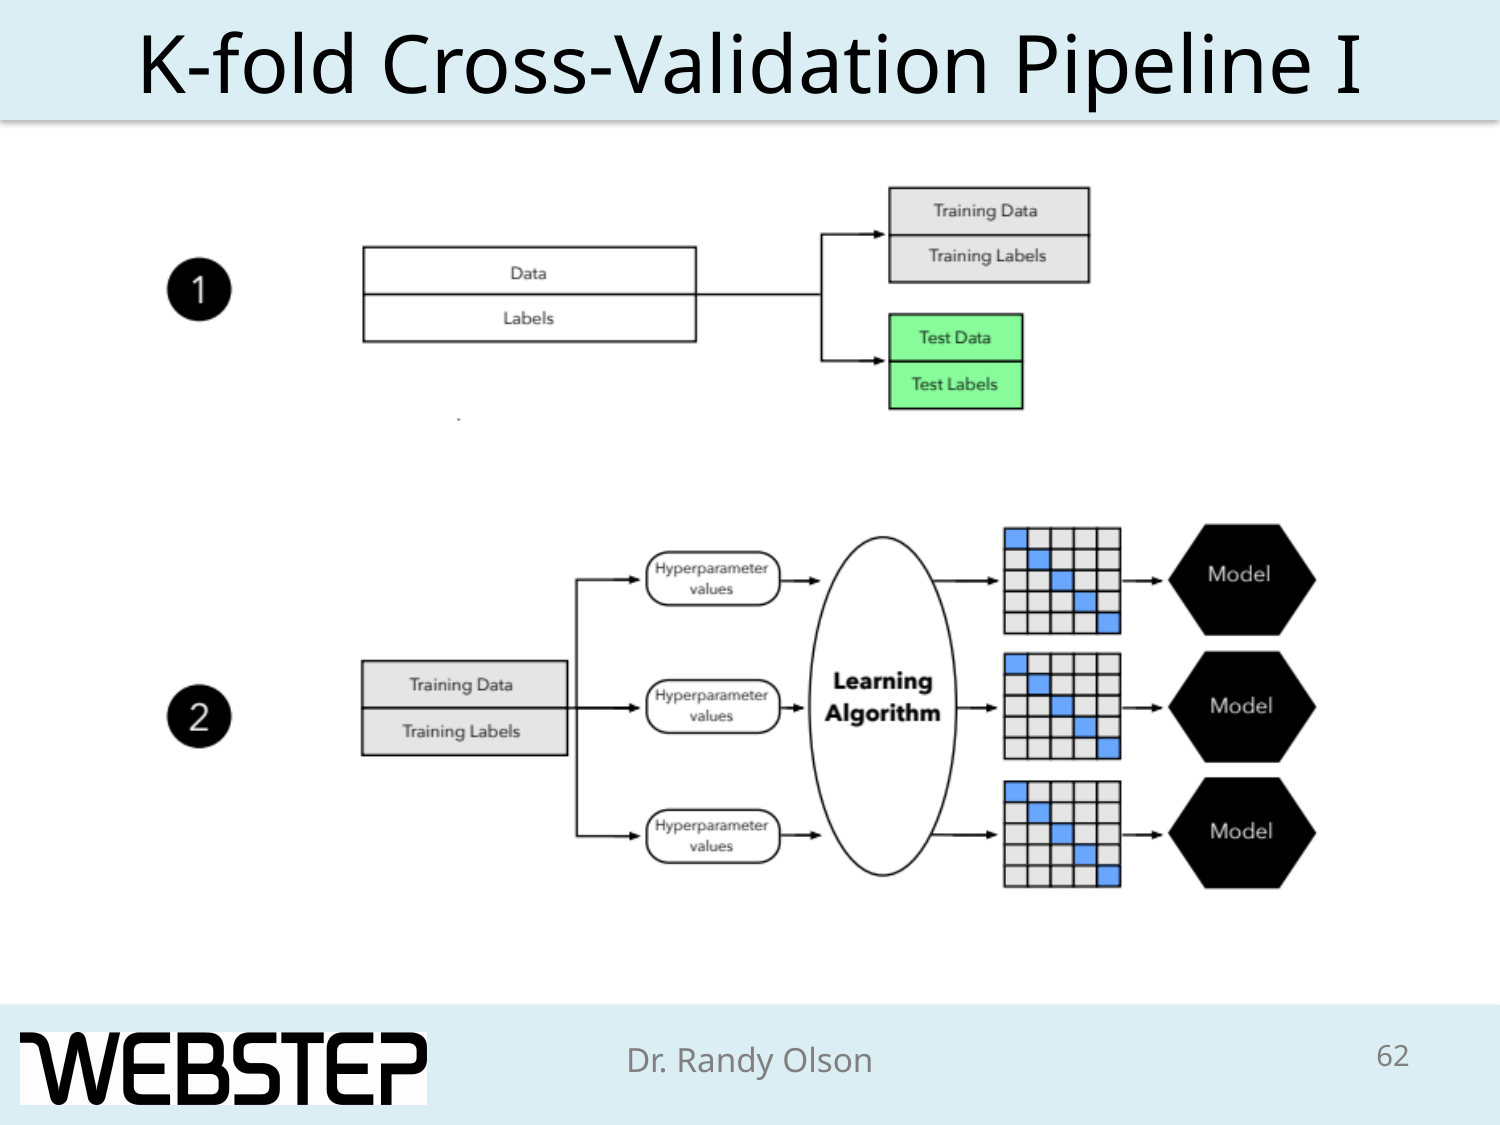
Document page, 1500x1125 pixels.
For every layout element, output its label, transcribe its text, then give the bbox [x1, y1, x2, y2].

slide_number 62 [1310, 1026, 1425, 1088]
title K-fold Cross-Validation Pipeline I [75, 0, 1425, 155]
picture [74, 154, 1384, 954]
picture [20, 1032, 427, 1105]
